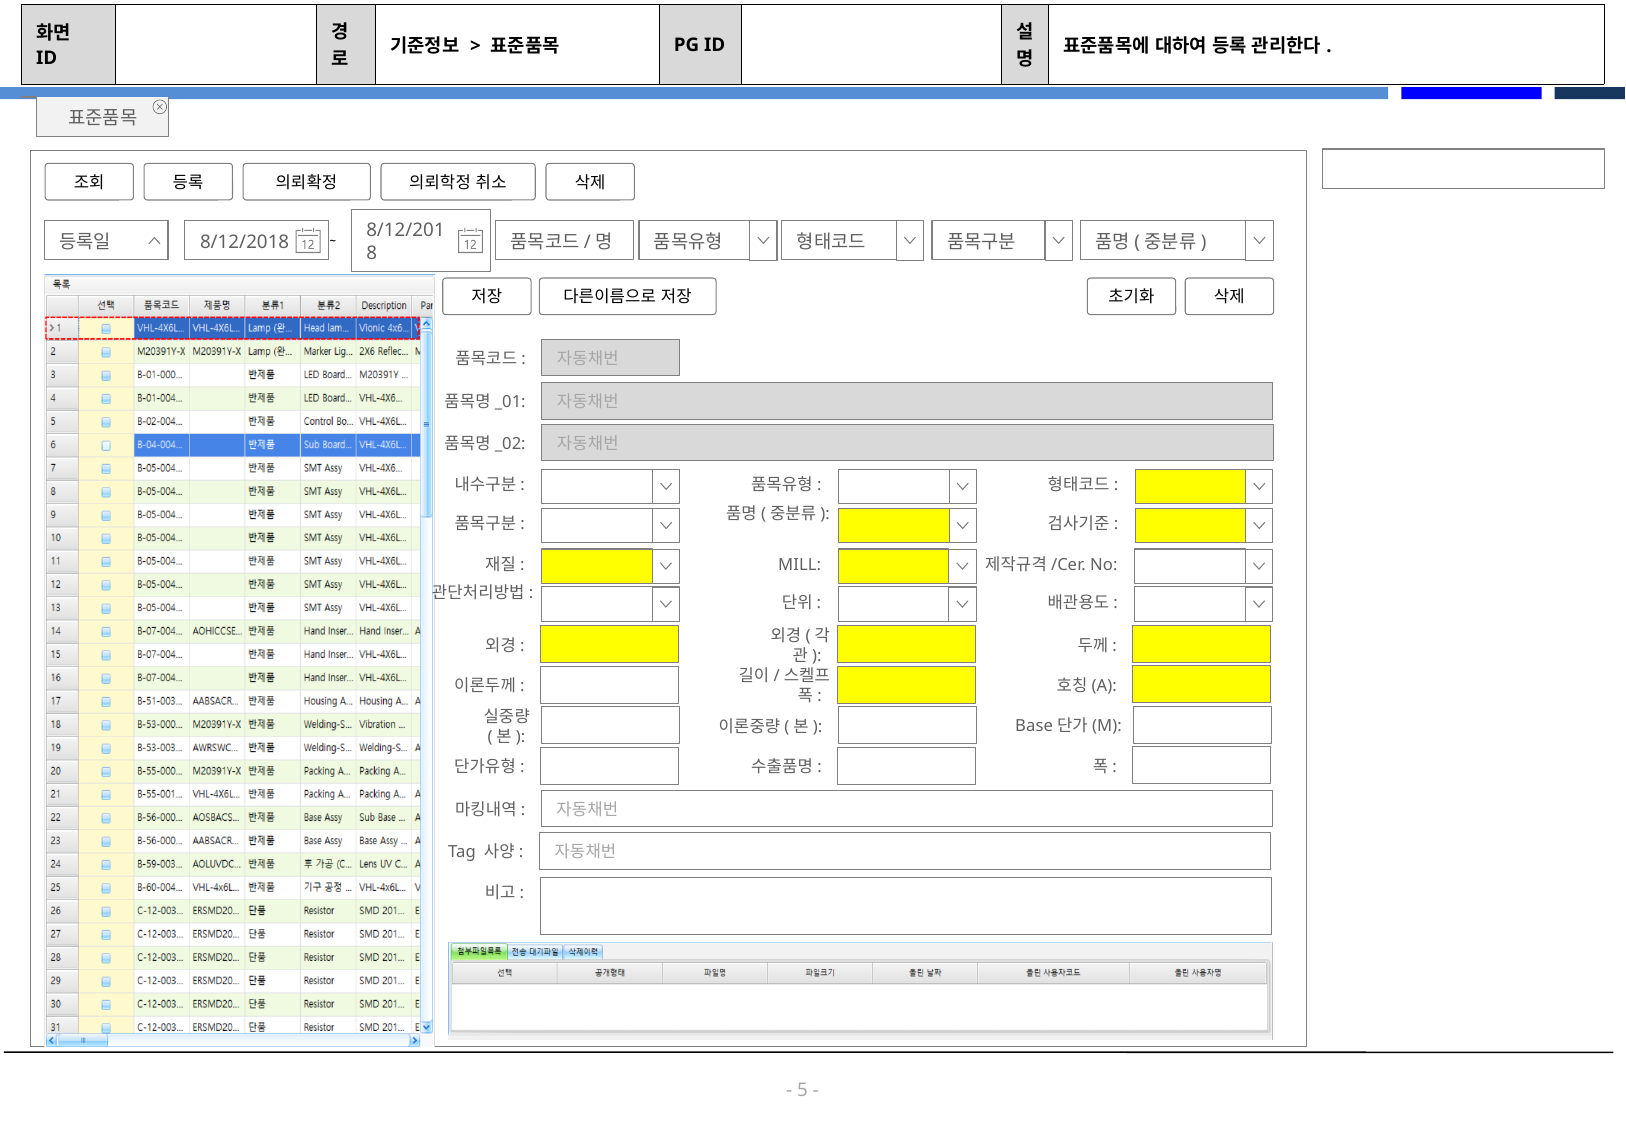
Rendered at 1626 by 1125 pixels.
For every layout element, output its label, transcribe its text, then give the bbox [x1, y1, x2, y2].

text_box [431, 382, 1274, 420]
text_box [727, 465, 977, 504]
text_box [430, 465, 681, 504]
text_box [431, 423, 1274, 462]
text_box ~ [333, 226, 345, 254]
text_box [727, 630, 976, 664]
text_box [931, 220, 1073, 261]
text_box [20, 96, 170, 137]
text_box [967, 582, 1273, 622]
text_box [1320, 147, 1606, 191]
text_box 등록 [141, 161, 235, 203]
table_header 설명 [1002, 5, 1048, 84]
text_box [781, 220, 924, 261]
text_box 의뢰확정 [240, 161, 373, 203]
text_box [1022, 665, 1272, 703]
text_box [429, 832, 1271, 870]
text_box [711, 545, 965, 582]
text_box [704, 706, 977, 745]
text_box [1000, 746, 1272, 785]
picture [44, 273, 435, 1048]
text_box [184, 220, 329, 261]
table_header 표준품목에 대하여 등록 관리한다. [1049, 5, 1604, 84]
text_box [638, 226, 922, 264]
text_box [429, 873, 1272, 935]
text_box 조회 [42, 161, 136, 203]
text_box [430, 666, 679, 704]
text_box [44, 220, 169, 261]
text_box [350, 220, 491, 261]
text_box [430, 747, 679, 785]
table_header 화면 ID [22, 5, 115, 84]
table_header [742, 5, 1001, 84]
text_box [415, 582, 680, 622]
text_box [711, 582, 966, 622]
table_header 경로 [317, 5, 375, 84]
picture [448, 942, 1273, 1040]
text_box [711, 504, 977, 544]
text_box 삭제 [543, 161, 637, 203]
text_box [1023, 504, 1274, 544]
text_box [28, 148, 1309, 1049]
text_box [1023, 465, 1274, 504]
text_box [703, 666, 976, 704]
text_box 의뢰학정 취소 [378, 161, 538, 203]
table_header [116, 5, 316, 84]
table_header PG ID [660, 5, 741, 84]
text_box 품목코드/명 [493, 219, 636, 262]
text_box 다른이름으로 저장 [537, 275, 719, 317]
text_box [430, 504, 681, 544]
table_cell 1 [434, 940, 1276, 1049]
table_header 기준정보 > 표준품목 [376, 5, 659, 84]
table_cell 1 [636, 223, 1277, 267]
text_box 저장 [440, 275, 534, 317]
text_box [431, 789, 1273, 828]
text_box 초기화 [1085, 275, 1178, 317]
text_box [1000, 706, 1272, 744]
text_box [431, 706, 680, 745]
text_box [967, 545, 1273, 582]
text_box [703, 747, 976, 785]
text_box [638, 220, 778, 261]
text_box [430, 628, 679, 664]
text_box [430, 545, 680, 582]
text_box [1022, 629, 1272, 664]
text_box 삭제 [1183, 275, 1276, 317]
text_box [431, 338, 681, 377]
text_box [1080, 220, 1274, 261]
table_cell 1 [1269, 791, 1276, 942]
